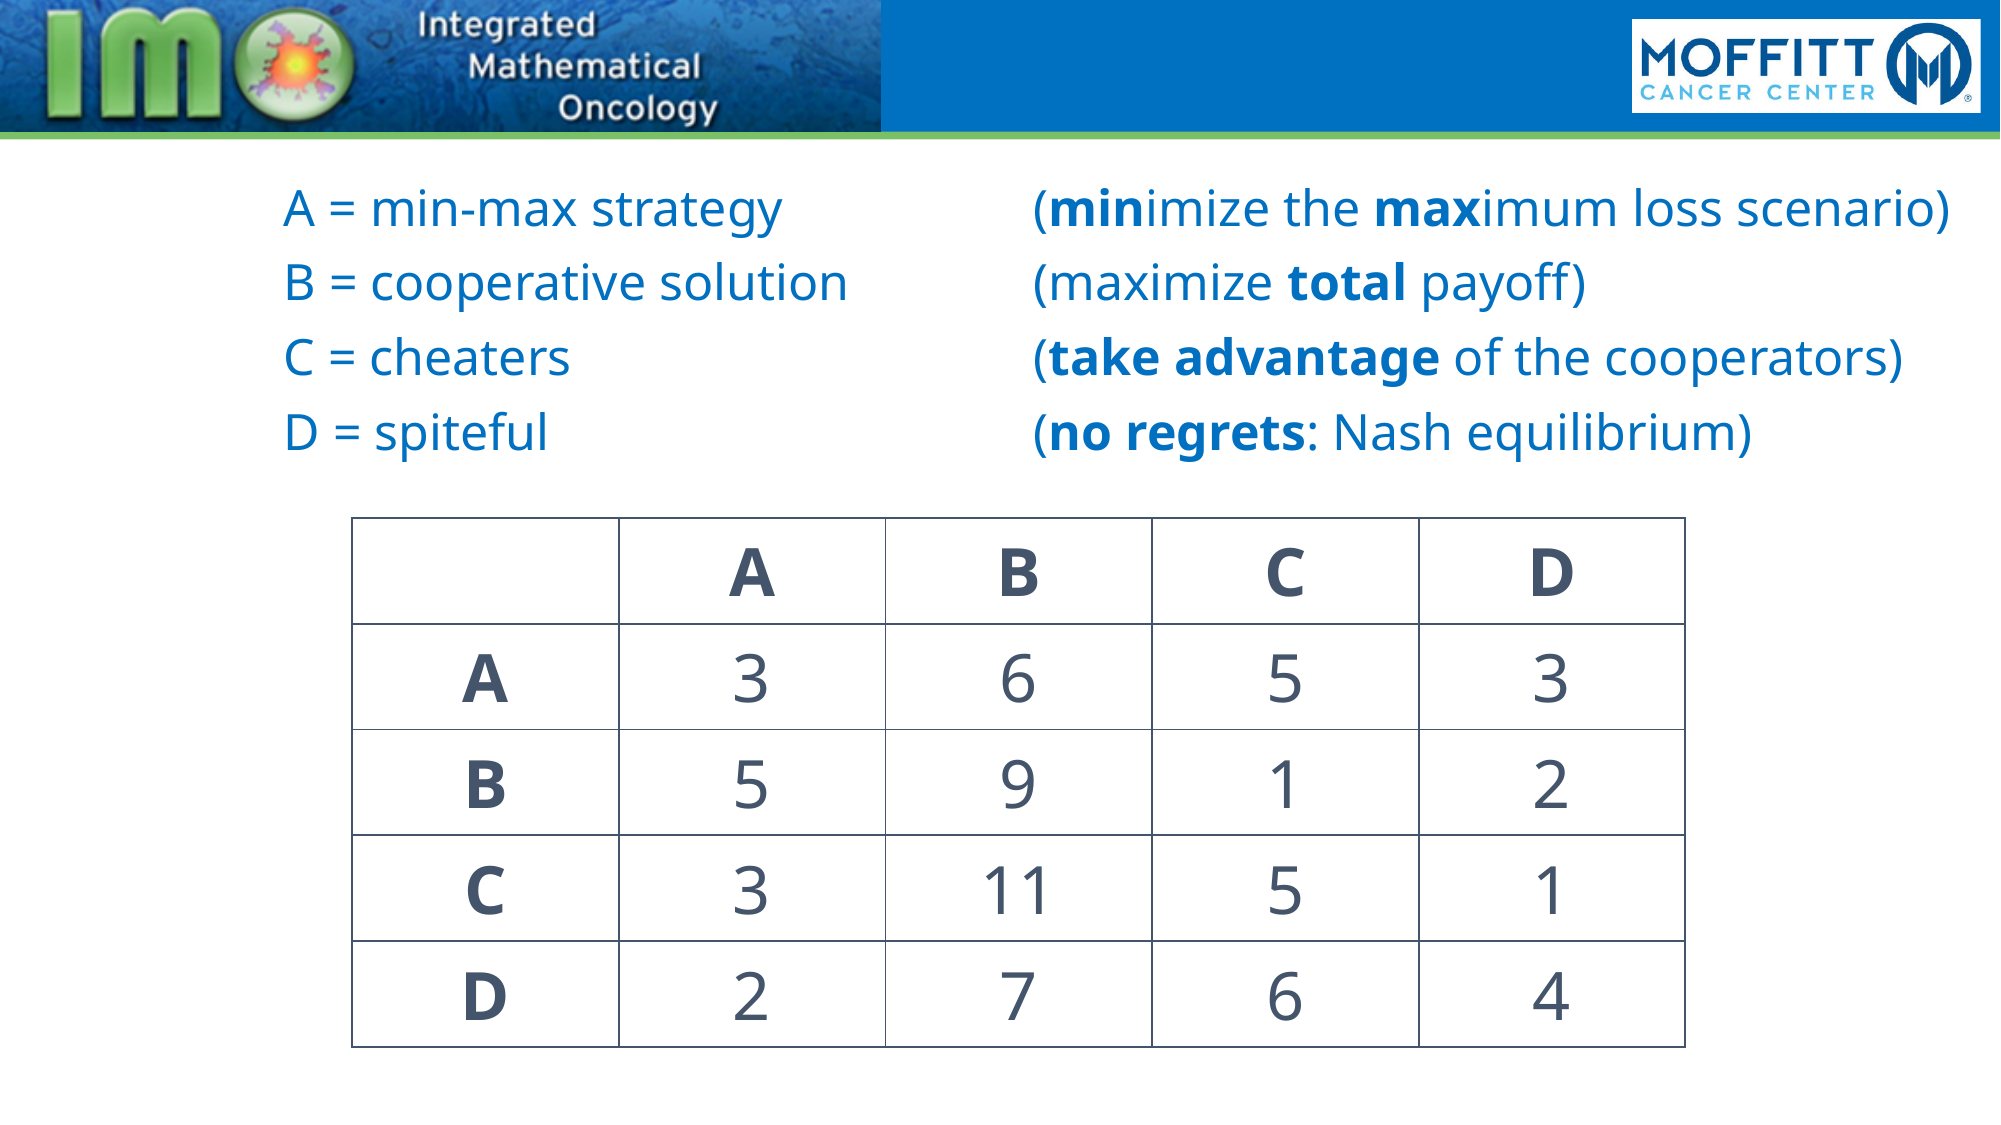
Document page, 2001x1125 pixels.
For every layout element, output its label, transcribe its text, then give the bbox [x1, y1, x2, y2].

table_cell 2 [620, 942, 885, 1046]
table_cell A [353, 625, 618, 729]
picture [1632, 19, 1981, 113]
picture [0, 0, 881, 132]
table_cell C [353, 836, 618, 940]
table_cell 6 [886, 625, 1151, 729]
table_cell D [353, 942, 618, 1046]
table_cell 11 [886, 836, 1151, 940]
table_header A [620, 519, 885, 623]
table_header D [1420, 519, 1684, 623]
text_box [881, 0, 2000, 131]
table_header C [1153, 519, 1418, 623]
table_cell 9 [886, 730, 1151, 834]
table_cell 3 [620, 625, 885, 729]
table_cell 6 [1153, 942, 1418, 1046]
text_box [0, 131, 2000, 140]
table_cell 5 [620, 730, 885, 834]
table_cell 5 [1153, 625, 1418, 729]
table_cell 1 [1153, 730, 1418, 834]
table_header B [886, 519, 1151, 623]
table_header [353, 519, 618, 623]
table_cell 4 [1420, 942, 1684, 1046]
table_cell 3 [1420, 625, 1684, 729]
table_cell 5 [1153, 836, 1418, 940]
table_cell 3 [620, 836, 885, 940]
table_cell 2 [1420, 730, 1684, 834]
table_cell 7 [886, 942, 1151, 1046]
subtitle A = min-max strategy (minimize the maximum loss scenario) B = cooperative solution (maximize total payoff) C = cheaters (take advantage of the cooperators) D = spiteful (no regrets: Nash equilibrium) [268, 175, 2000, 806]
table_cell B [353, 730, 618, 834]
table_cell 1 [1420, 836, 1684, 940]
